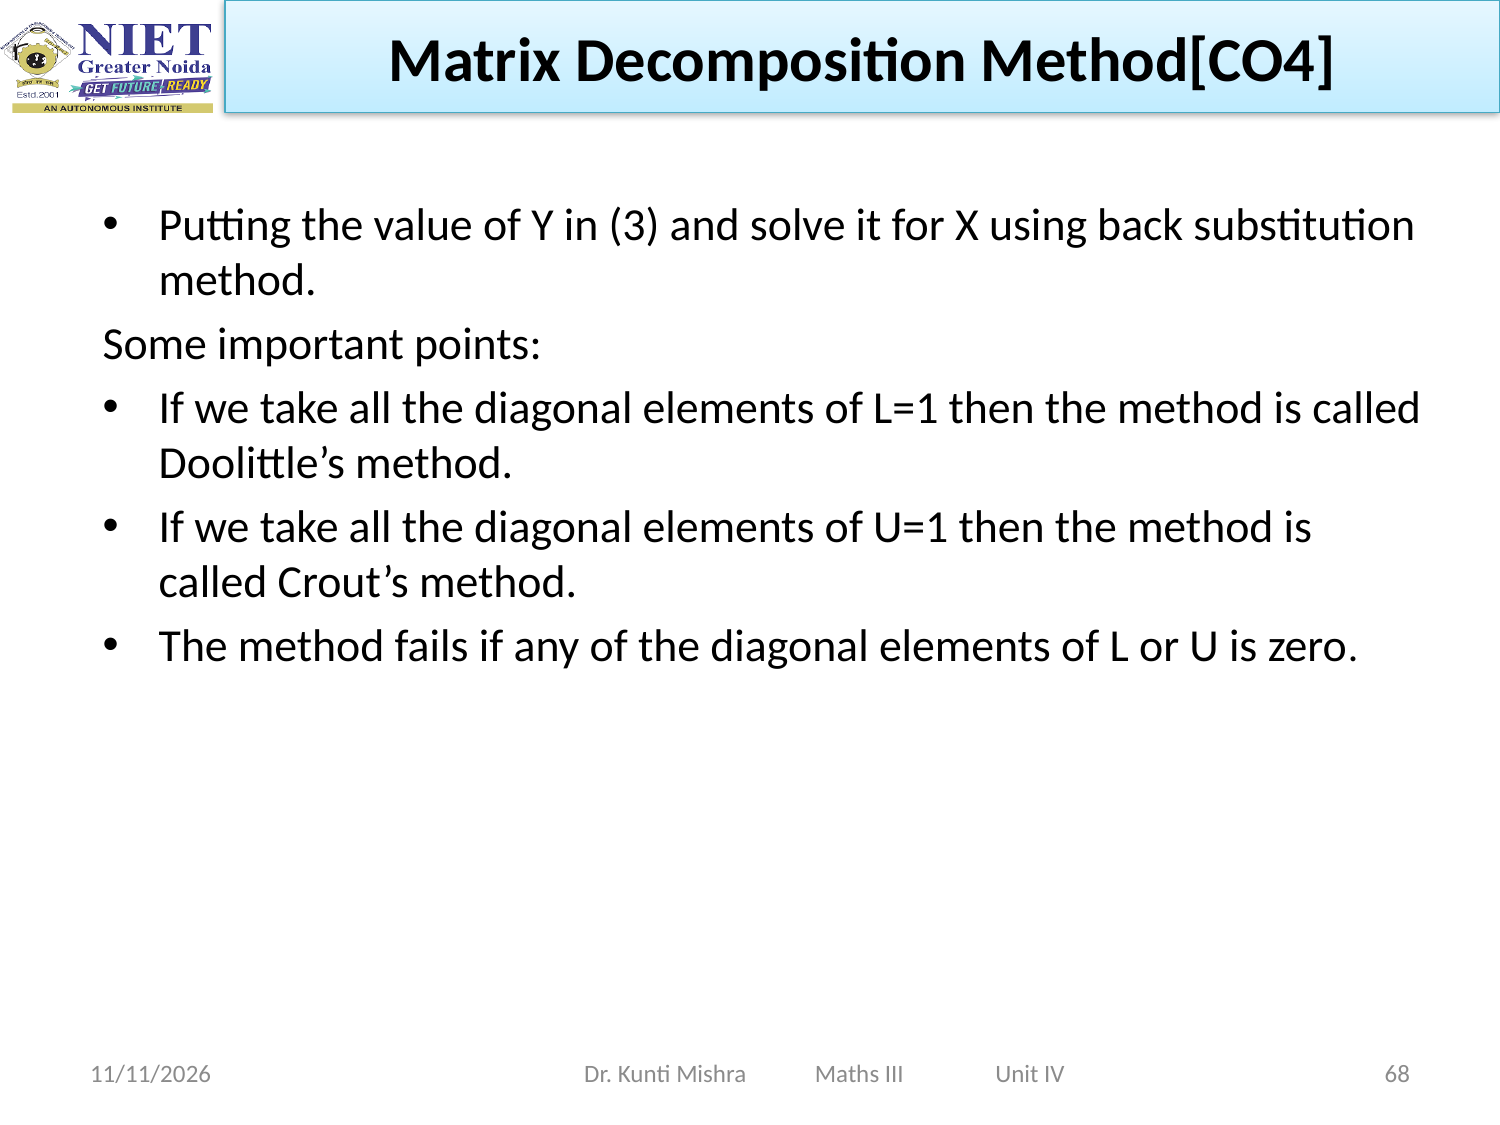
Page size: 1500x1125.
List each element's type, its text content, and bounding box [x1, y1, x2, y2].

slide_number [75, 1042, 412, 1103]
text_box Matrix Decomposition Method[CO4] [224, 0, 1500, 113]
slide_number 68 [1074, 1042, 1425, 1103]
footer Dr. Kunti Mishra Maths III Unit IV [412, 1042, 1074, 1103]
list Putting the value of Y in (3) and solve it for X using back substitution method. Some important points: If we take all the diagonal elements of L=1 then the method is called Doolittle’s method. If we take all the diagonal elements of U=1 then the method is called Crout’s method. The method fails if any of the diagonal elements of L or U is zero. [87, 187, 1438, 1013]
picture [0, 22, 213, 113]
